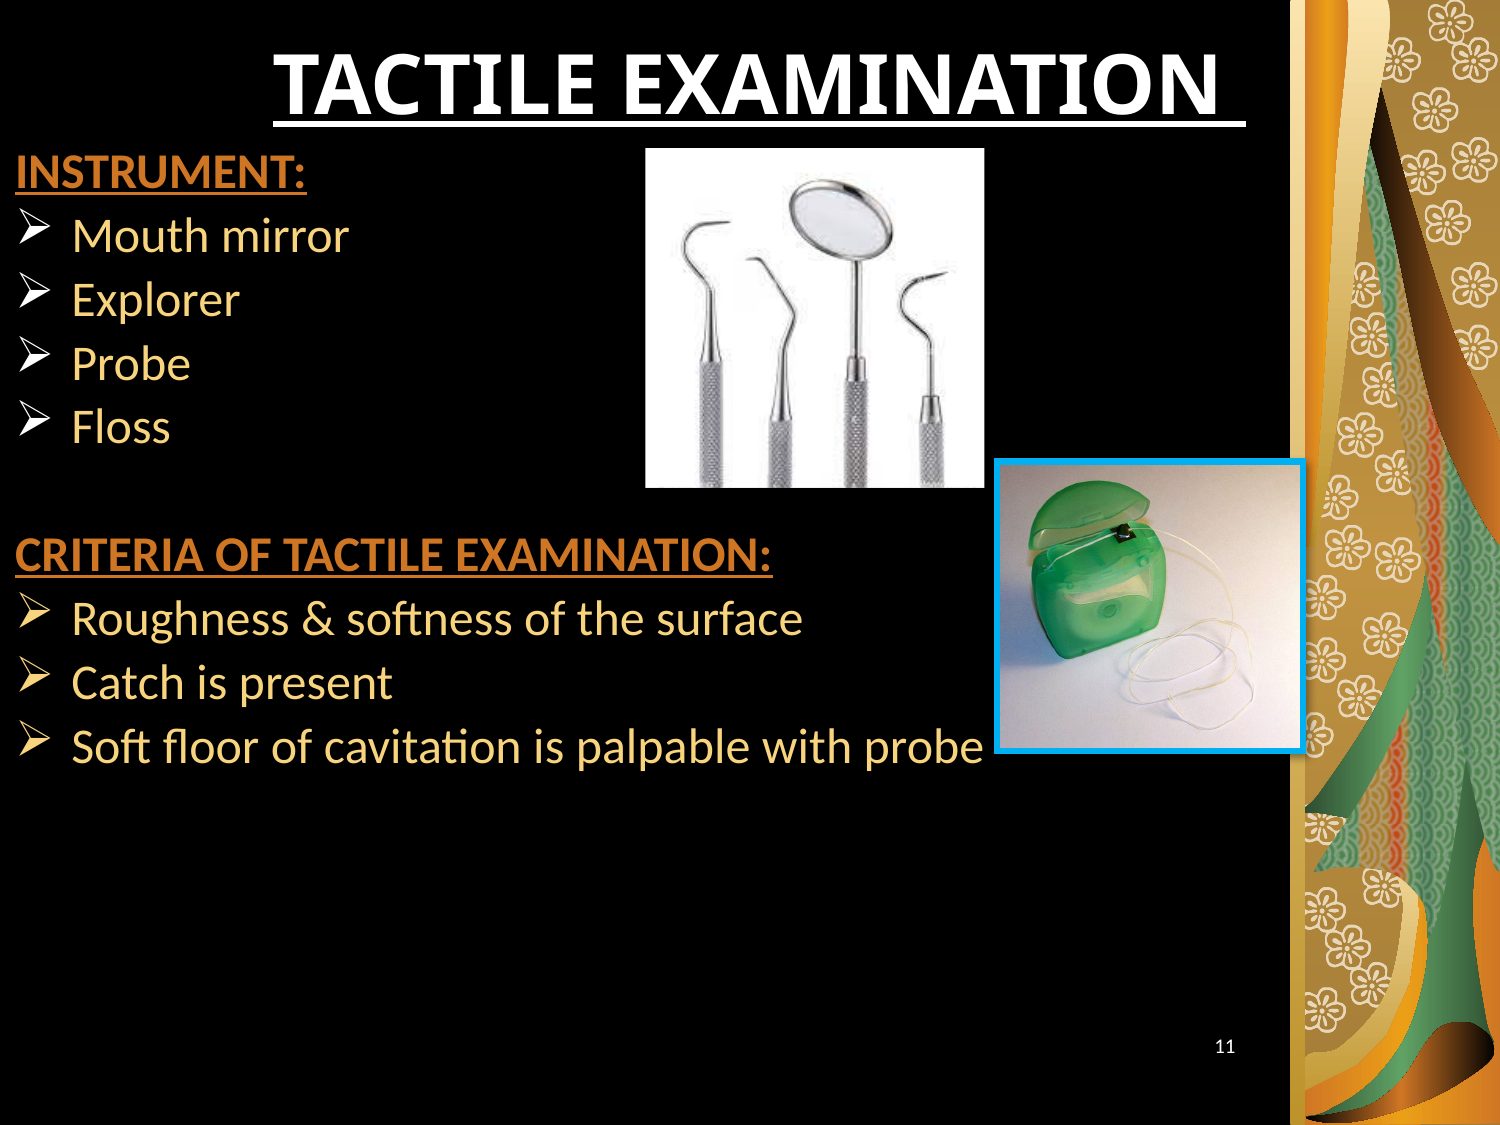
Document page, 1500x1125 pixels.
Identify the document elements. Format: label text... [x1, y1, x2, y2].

slide_number 11 [962, 1024, 1251, 1104]
title TACTILE EXAMINATION [49, 0, 1488, 151]
picture [1314, 151, 1500, 936]
picture [1001, 466, 1299, 747]
picture [645, 148, 985, 488]
list INSTRUMENT: Mouth mirror Explorer Probe Floss CRITERIA OF TACTILE EXAMINATION: Roughness & softness of the surface Catch is present Soft floor of cavitation is palpable with probe [0, 137, 1001, 1063]
